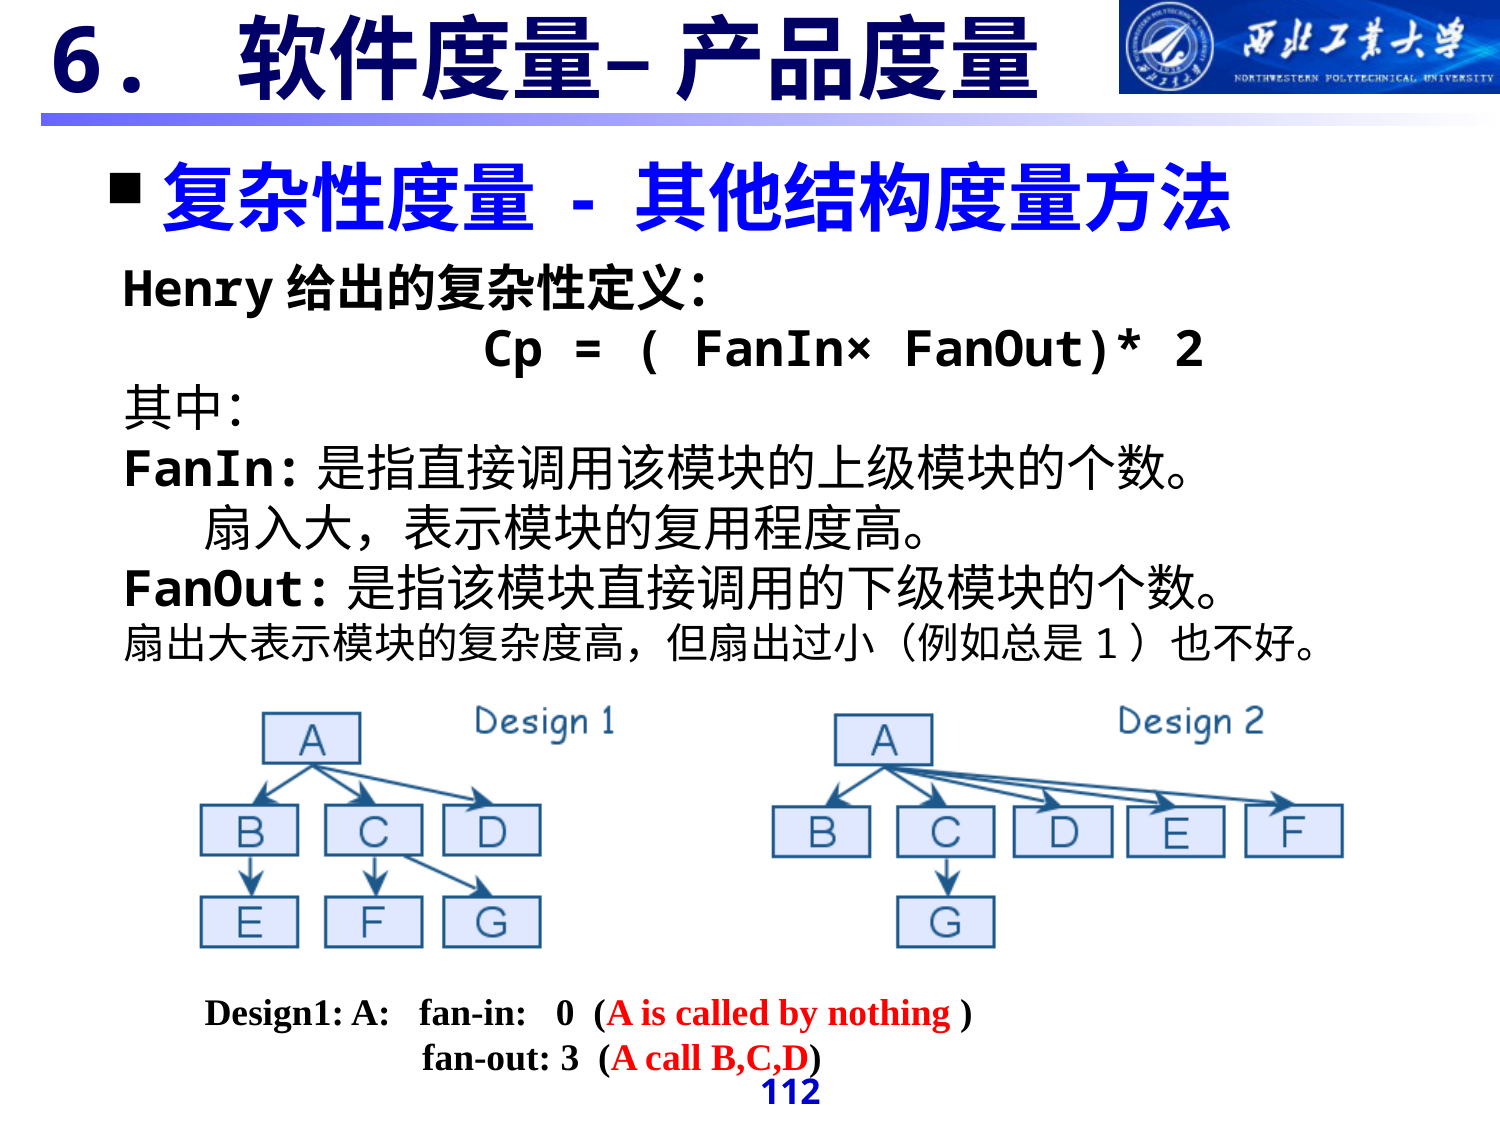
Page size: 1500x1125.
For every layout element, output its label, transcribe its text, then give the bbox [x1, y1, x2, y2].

picture [186, 695, 1355, 959]
text_box Henry给出的复杂性定义： Cp = ( FanIn× FanOut)* 2 其中： FanIn:是指直接调用该模块的上级模块的个数。 扇入大，表示模块的复用程度高。 FanOut:是指该模块直接调用的下级模块的个数。 扇出大表示模块的复杂度高，但扇出过小（例如总是1）也不好。 [109, 249, 1391, 675]
text_box 6. 软件度量– 产品度量 [34, 4, 1405, 119]
picture [1119, 0, 1500, 94]
text_box 复杂性度量 - 其他结构度量方法 [90, 160, 1451, 958]
text_box Design1: A: fan-in: 0 (A is called by nothing ) fan-out: 3 (A call B,C,D) [40, 980, 1137, 1085]
